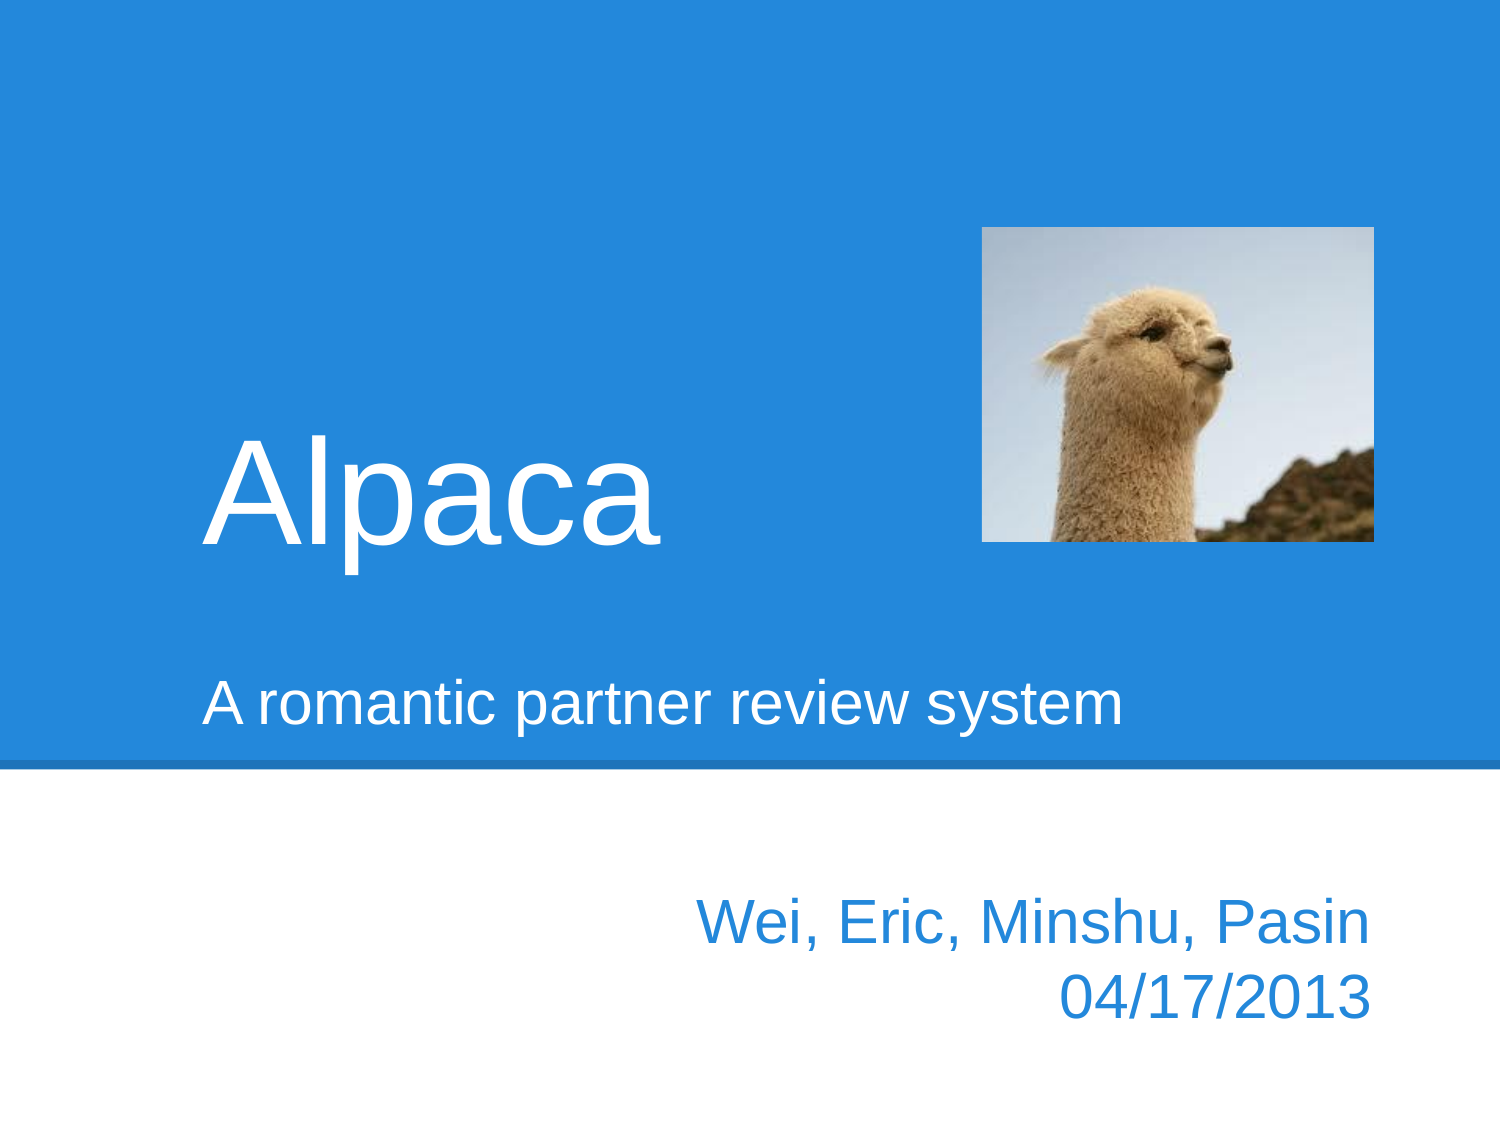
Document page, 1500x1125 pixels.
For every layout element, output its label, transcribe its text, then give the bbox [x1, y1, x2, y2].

subtitle Wei, Eric, Minshu, Pasin 04/17/2013 [112, 865, 1388, 1036]
title Alpaca A romantic partner review system [112, 408, 1388, 770]
text_box [981, 227, 1374, 542]
